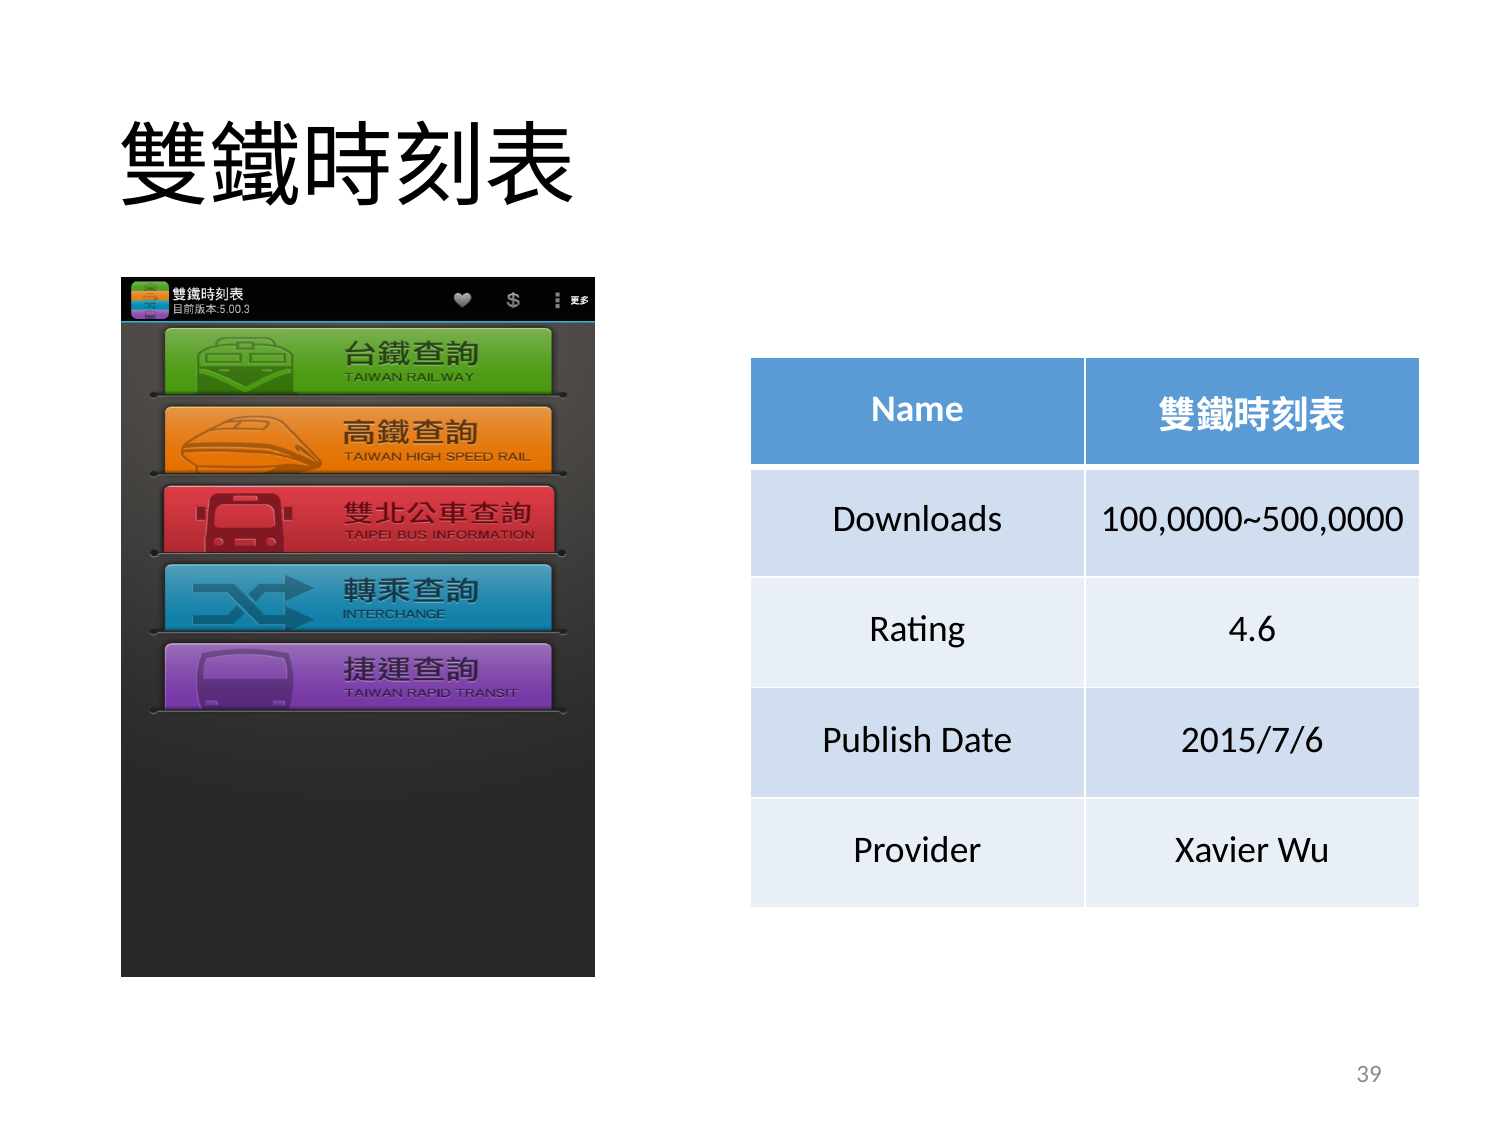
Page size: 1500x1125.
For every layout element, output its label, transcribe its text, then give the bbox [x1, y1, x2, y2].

table_header Name [751, 358, 1084, 464]
table_cell 2015/7/6 [1086, 688, 1419, 797]
table_cell Rating [751, 578, 1084, 687]
title 雙鐵時刻表 [103, 59, 1397, 278]
table_cell Provider [751, 799, 1084, 907]
table_cell Xavier Wu [1086, 799, 1419, 907]
table_header 雙鐵時刻表 [1086, 358, 1419, 464]
table_cell Publish Date [751, 688, 1084, 797]
table_cell 4.6 [1086, 578, 1419, 687]
table_cell Downloads [751, 470, 1084, 576]
slide_number 39 [1059, 1042, 1397, 1103]
table_cell 100,0000~500,0000 [1086, 470, 1419, 576]
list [121, 277, 595, 977]
